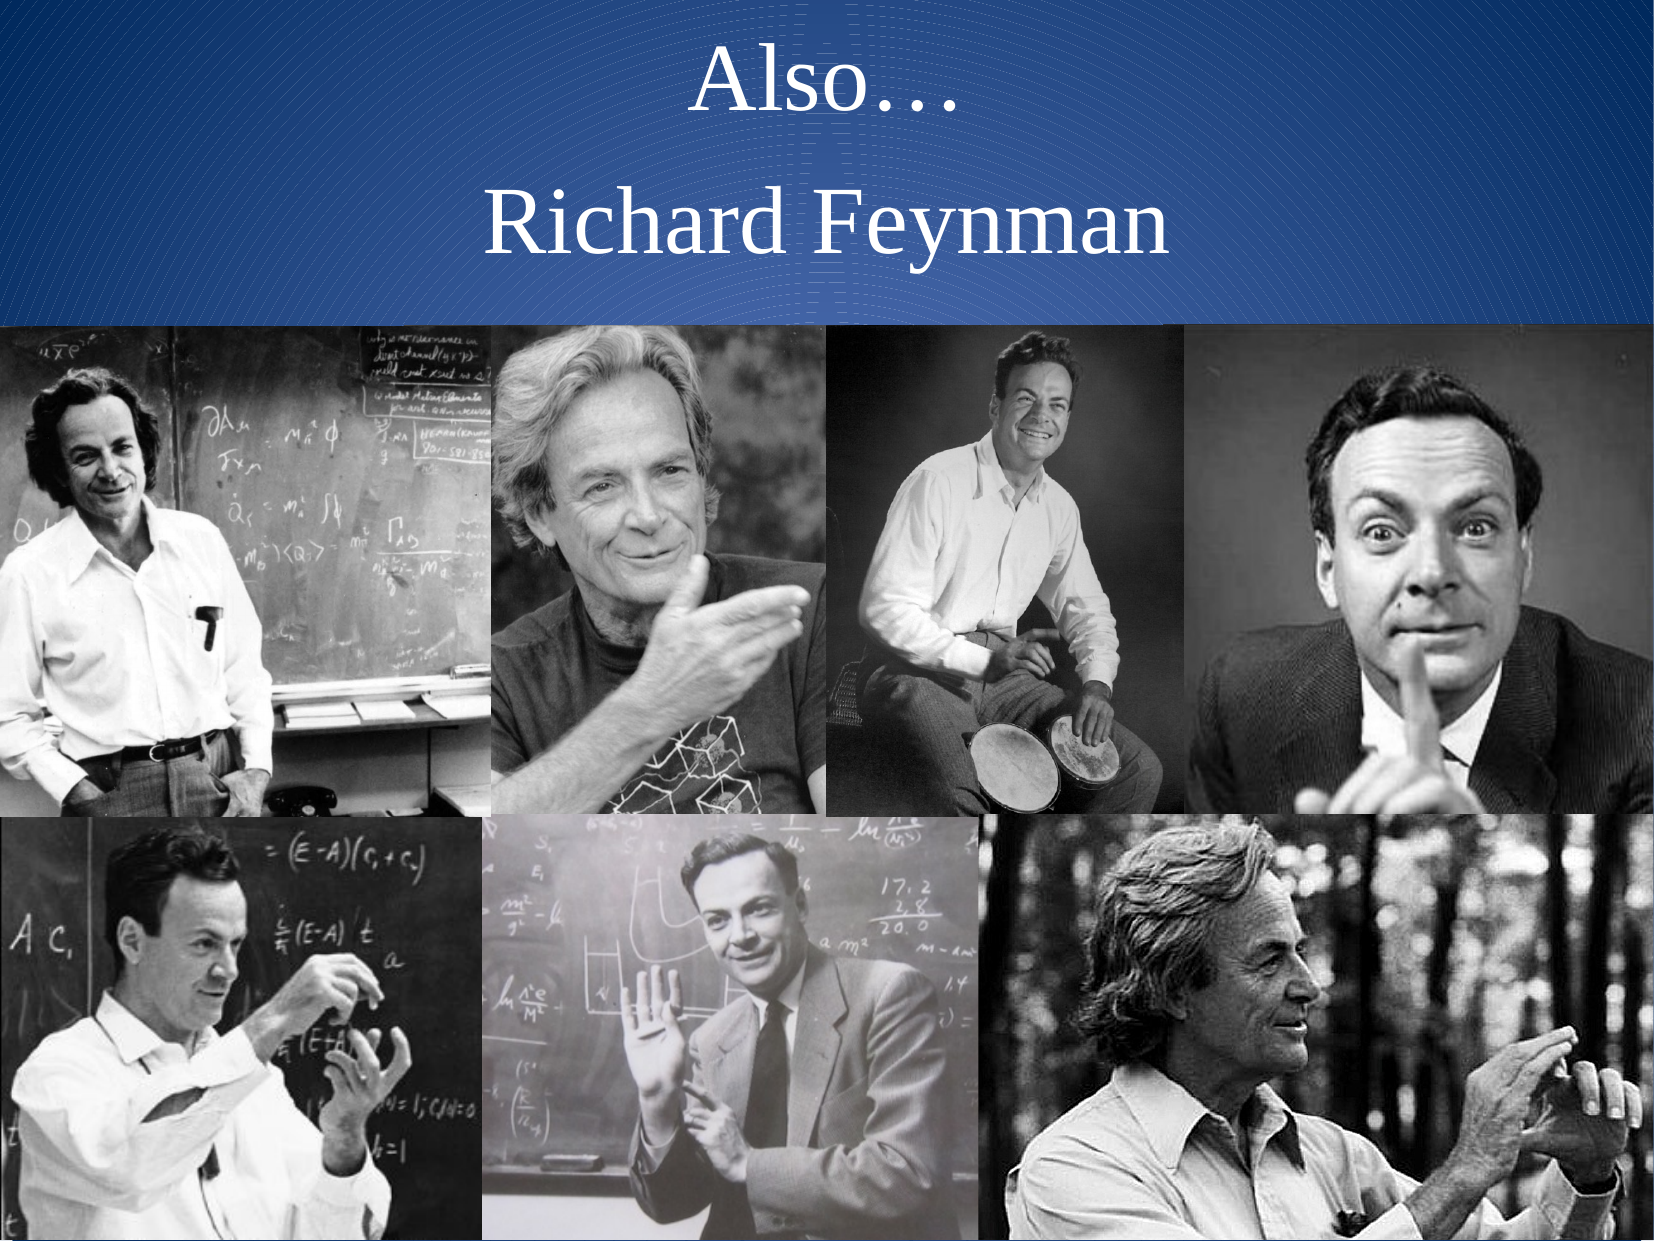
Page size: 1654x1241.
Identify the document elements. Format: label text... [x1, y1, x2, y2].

text_box Richard Feynman [0, 133, 1654, 296]
picture [0, 324, 1654, 1241]
title Also… [0, 0, 1654, 133]
